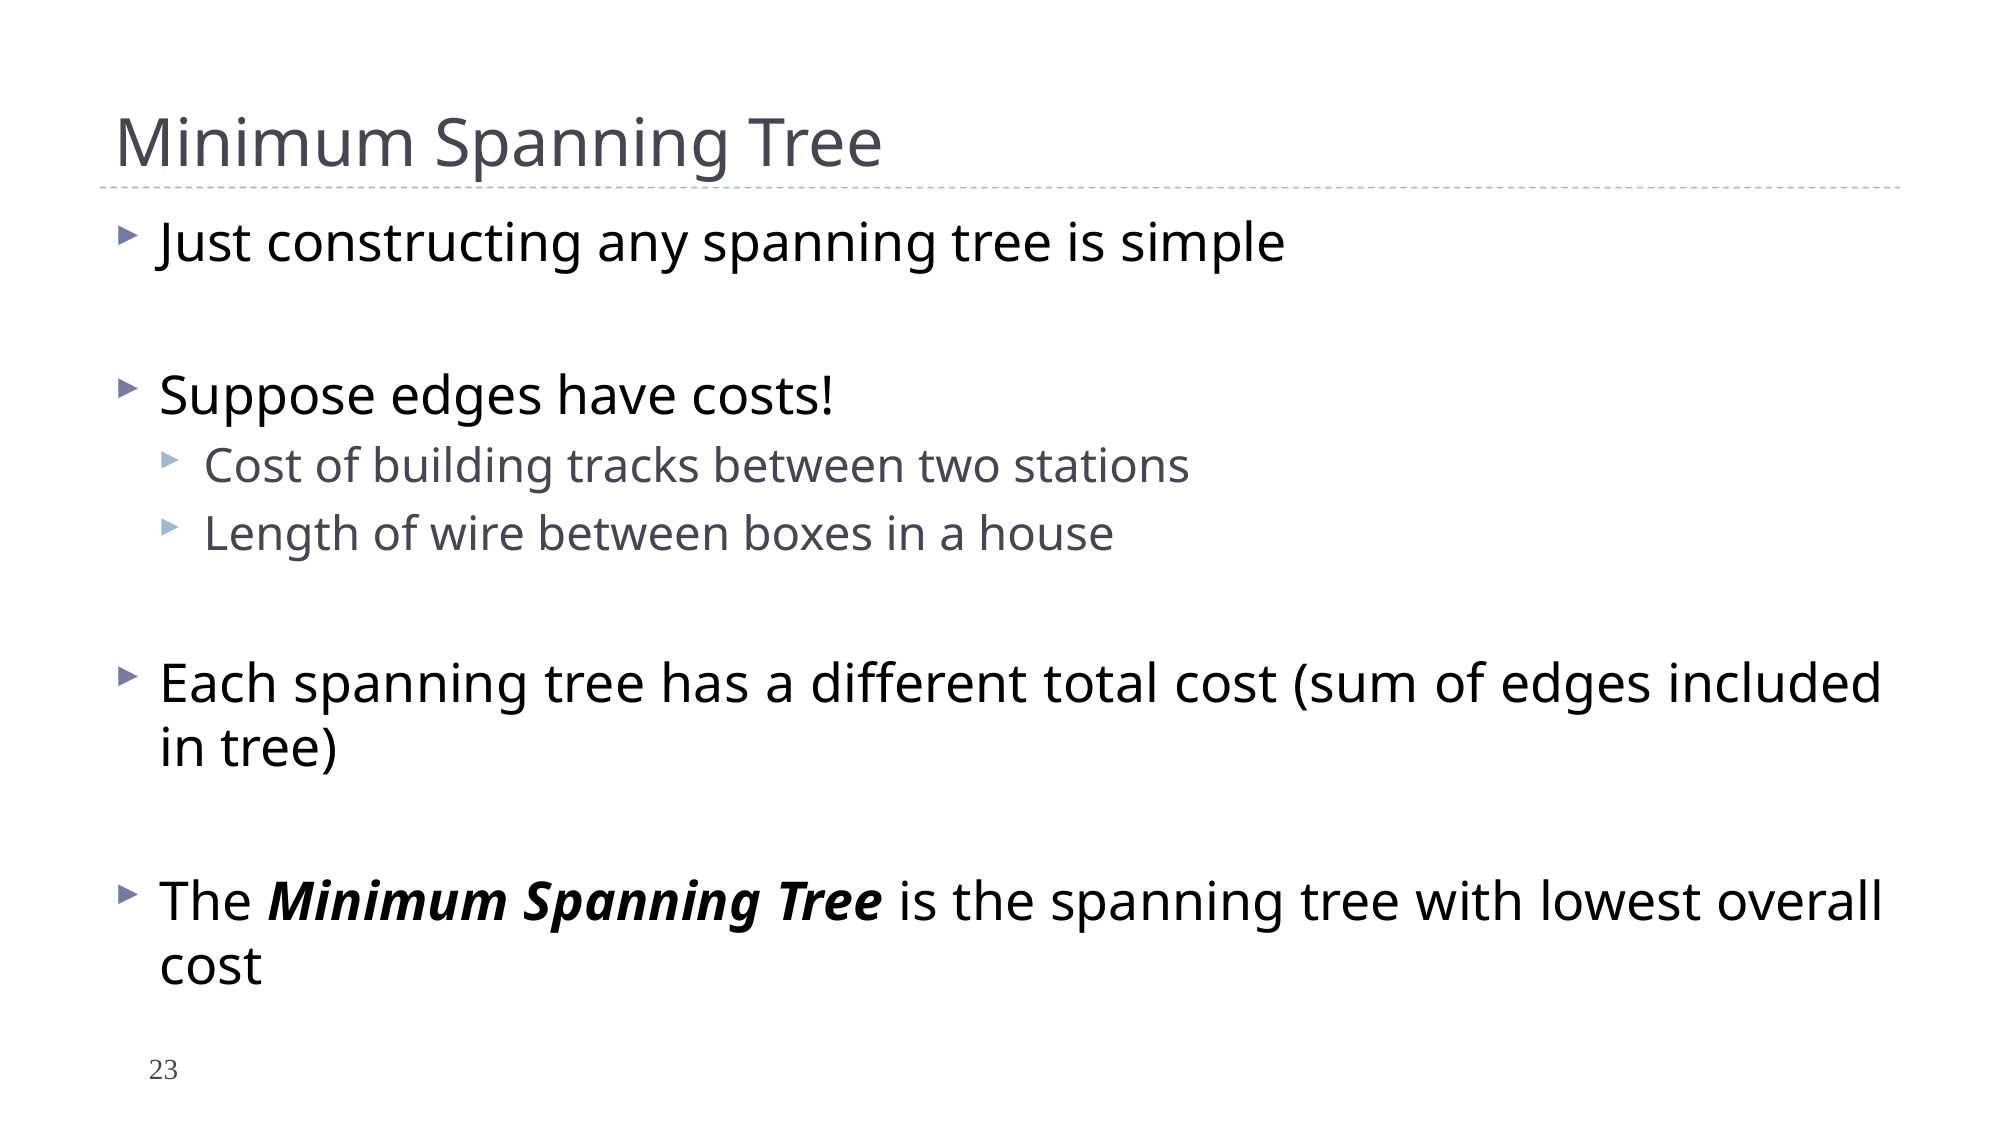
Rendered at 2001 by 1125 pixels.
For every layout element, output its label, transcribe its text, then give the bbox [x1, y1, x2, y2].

slide_number 23 [133, 1042, 568, 1103]
list Just constructing any spanning tree is simple Suppose edges have costs! Cost of building tracks between two stations Length of wire between boxes in a house Each spanning tree has a different total cost (sum of edges included in tree) The Minimum Spanning Tree is the spanning tree with lowest overall cost [99, 200, 1900, 1010]
title Minimum Spanning Tree [99, 24, 1900, 188]
